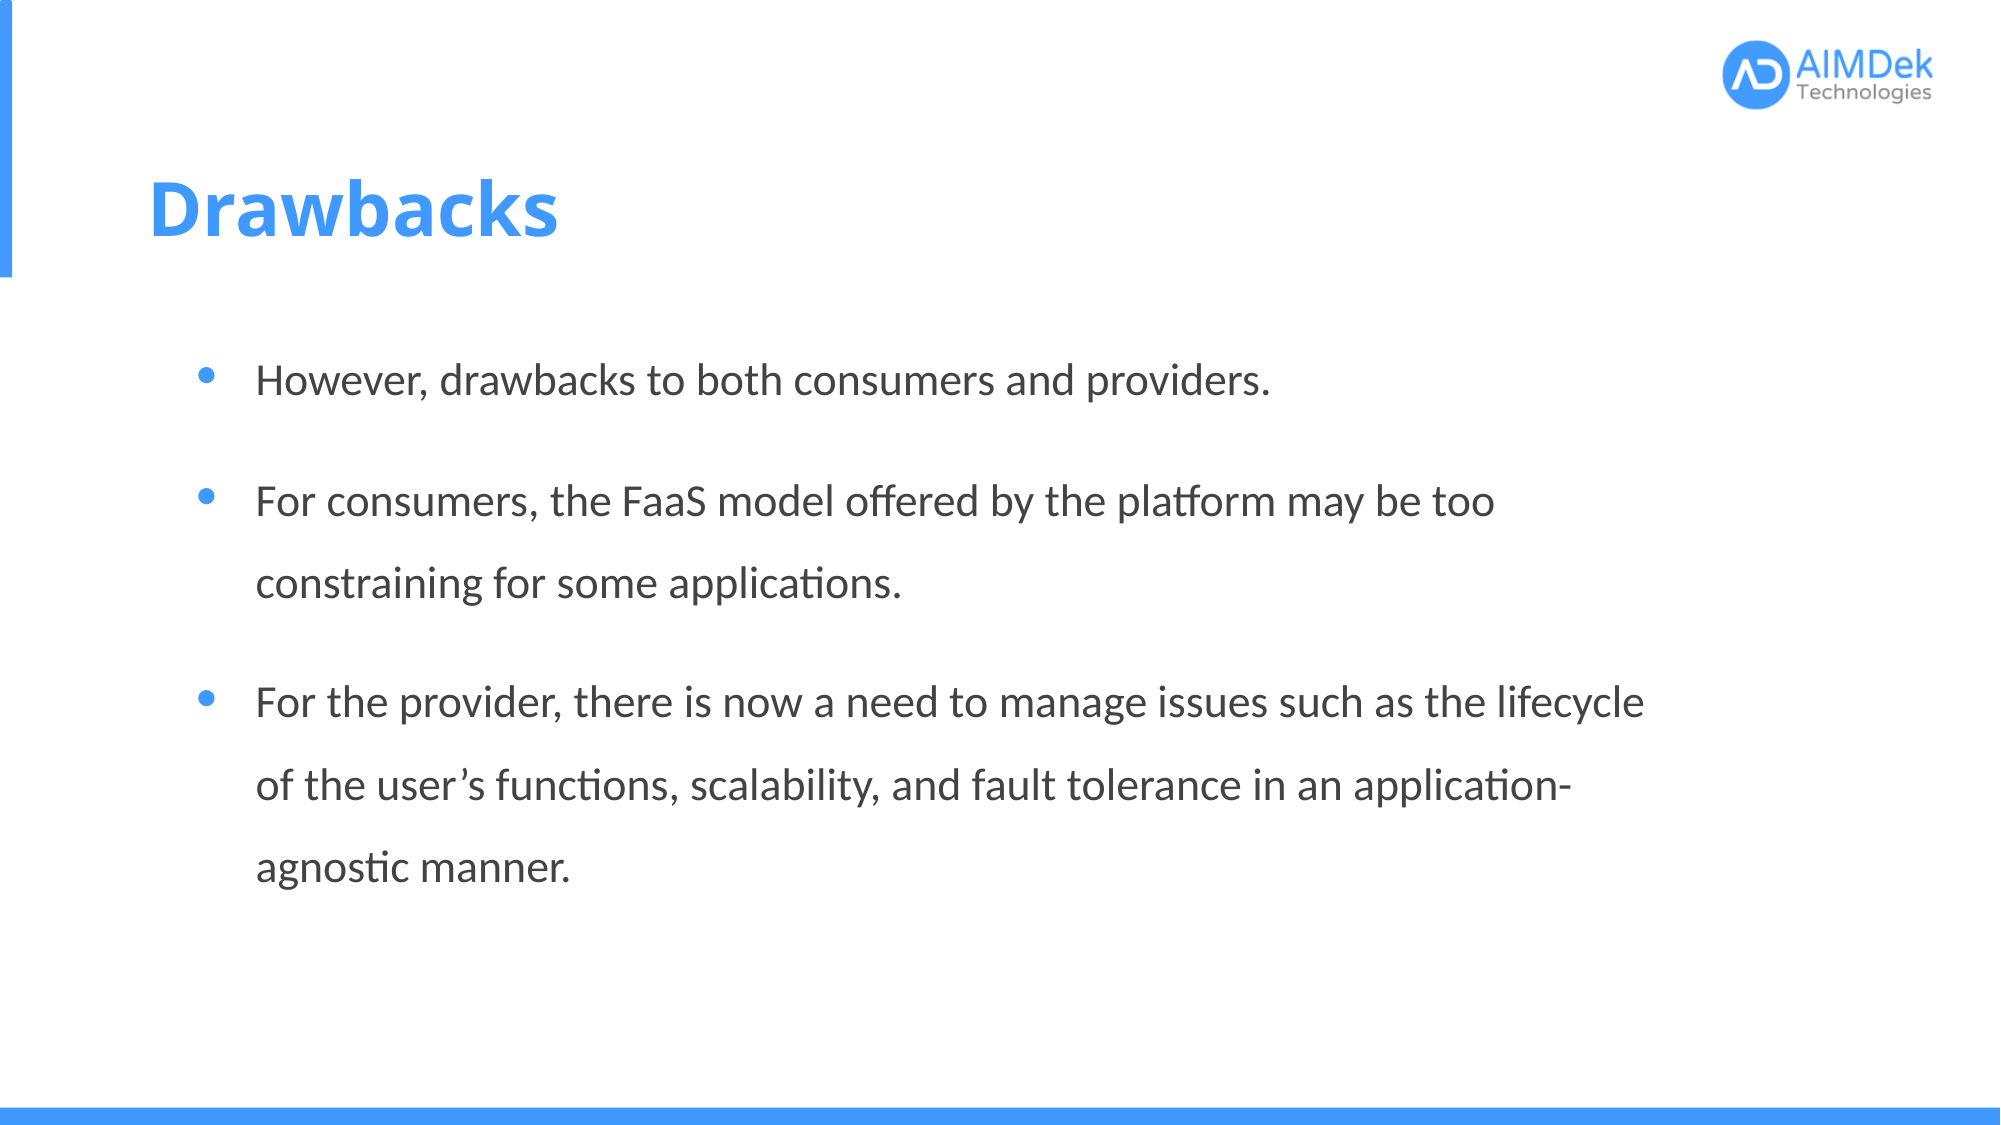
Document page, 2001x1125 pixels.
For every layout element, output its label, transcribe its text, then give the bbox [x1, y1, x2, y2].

title Drawbacks [137, 97, 1693, 315]
list However, drawbacks to both consumers and providers. For consumers, the FaaS model offered by the platform may be too constraining for some applications. For the provider, there is now a need to manage issues such as the lifecycle of the user’s functions, scalability, and fault tolerance in an application-agnostic manner. [173, 314, 1662, 1000]
picture [1718, 37, 1937, 113]
